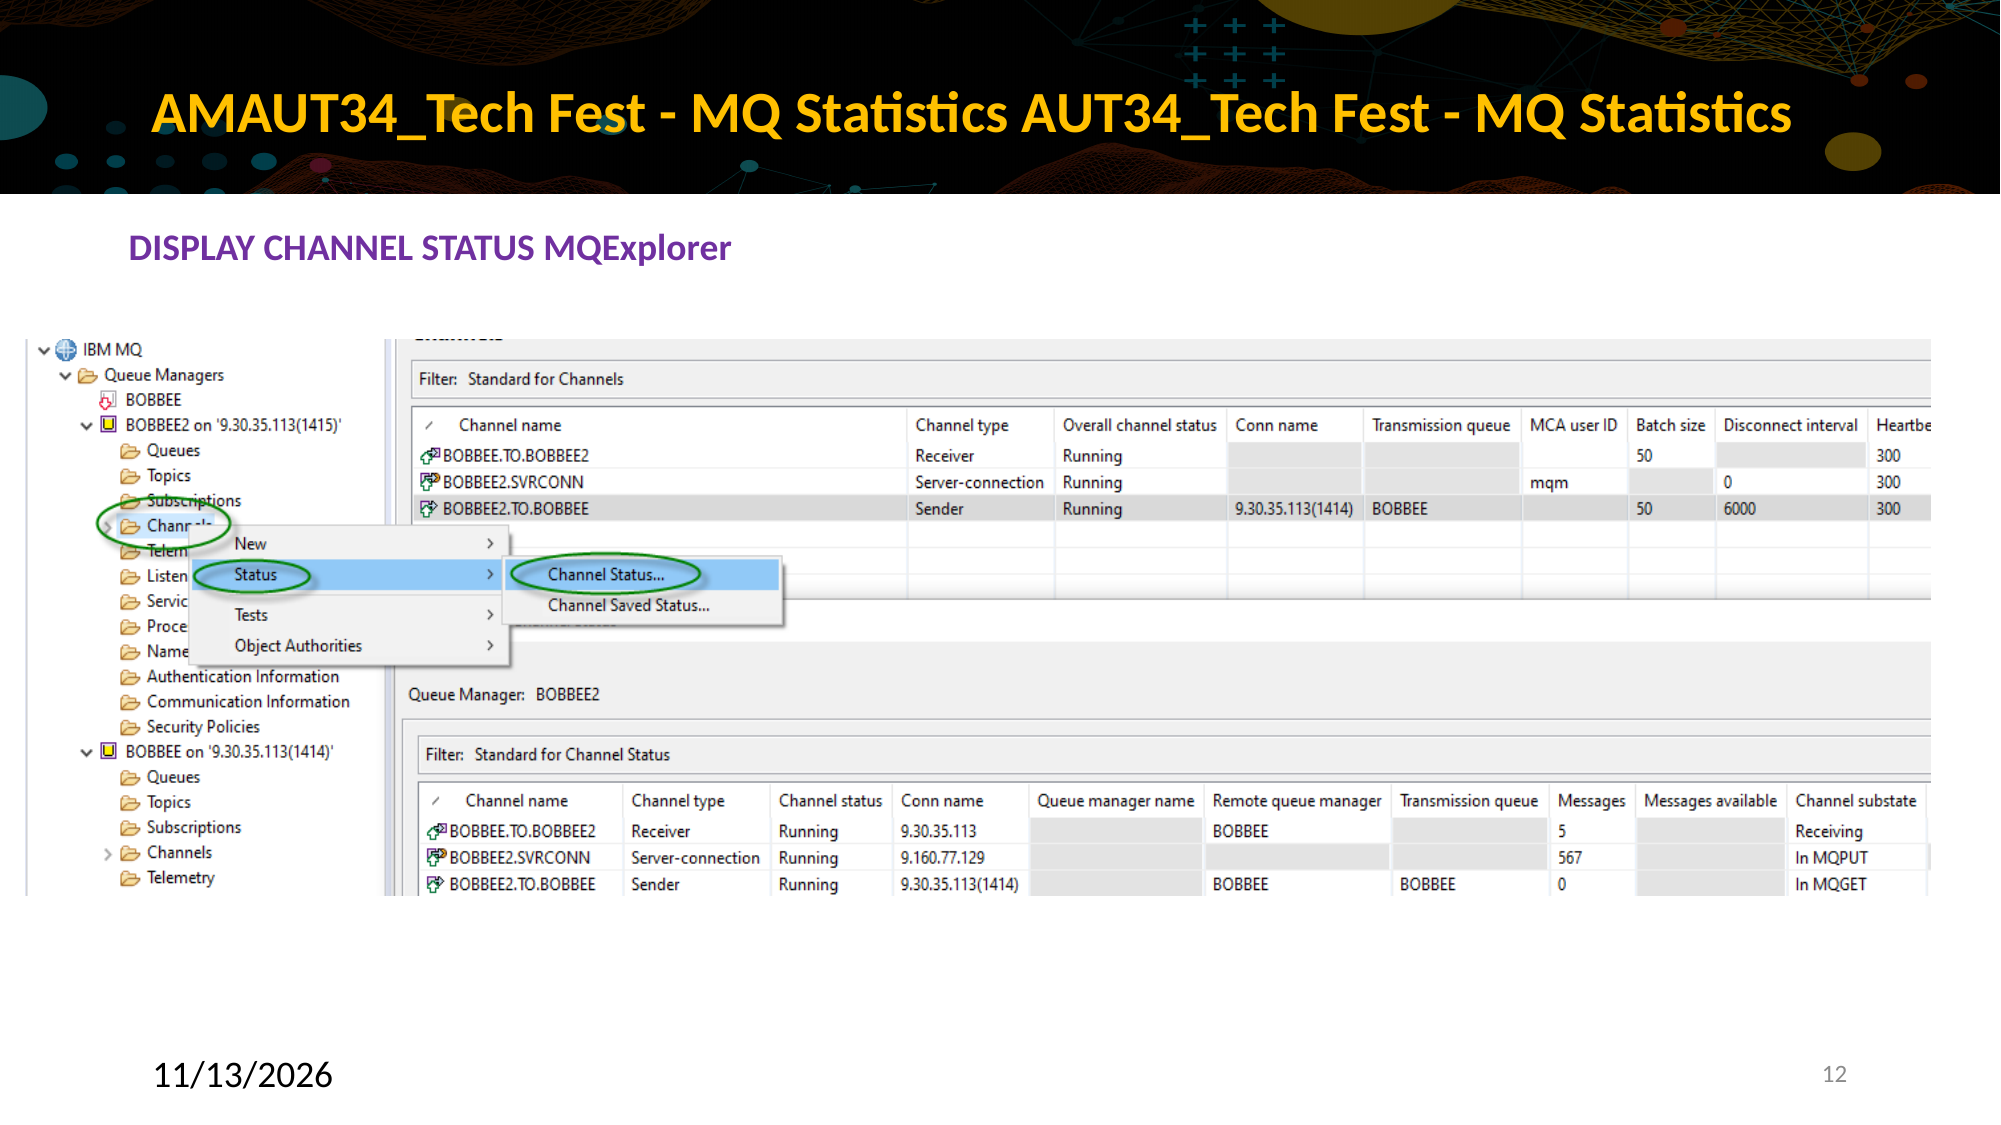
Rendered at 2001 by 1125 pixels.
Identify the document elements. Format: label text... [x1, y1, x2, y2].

picture [25, 339, 1931, 896]
title AMAUT34_Tech Fest - MQ Statistics AUT34_Tech Fest - MQ Statistics [136, 72, 1862, 153]
text_box DISPLAY CHANNEL STATUS MQExplorer [113, 215, 899, 276]
picture [0, 0, 2000, 194]
slide_number 12 [1412, 1042, 1863, 1103]
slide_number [137, 1042, 588, 1103]
